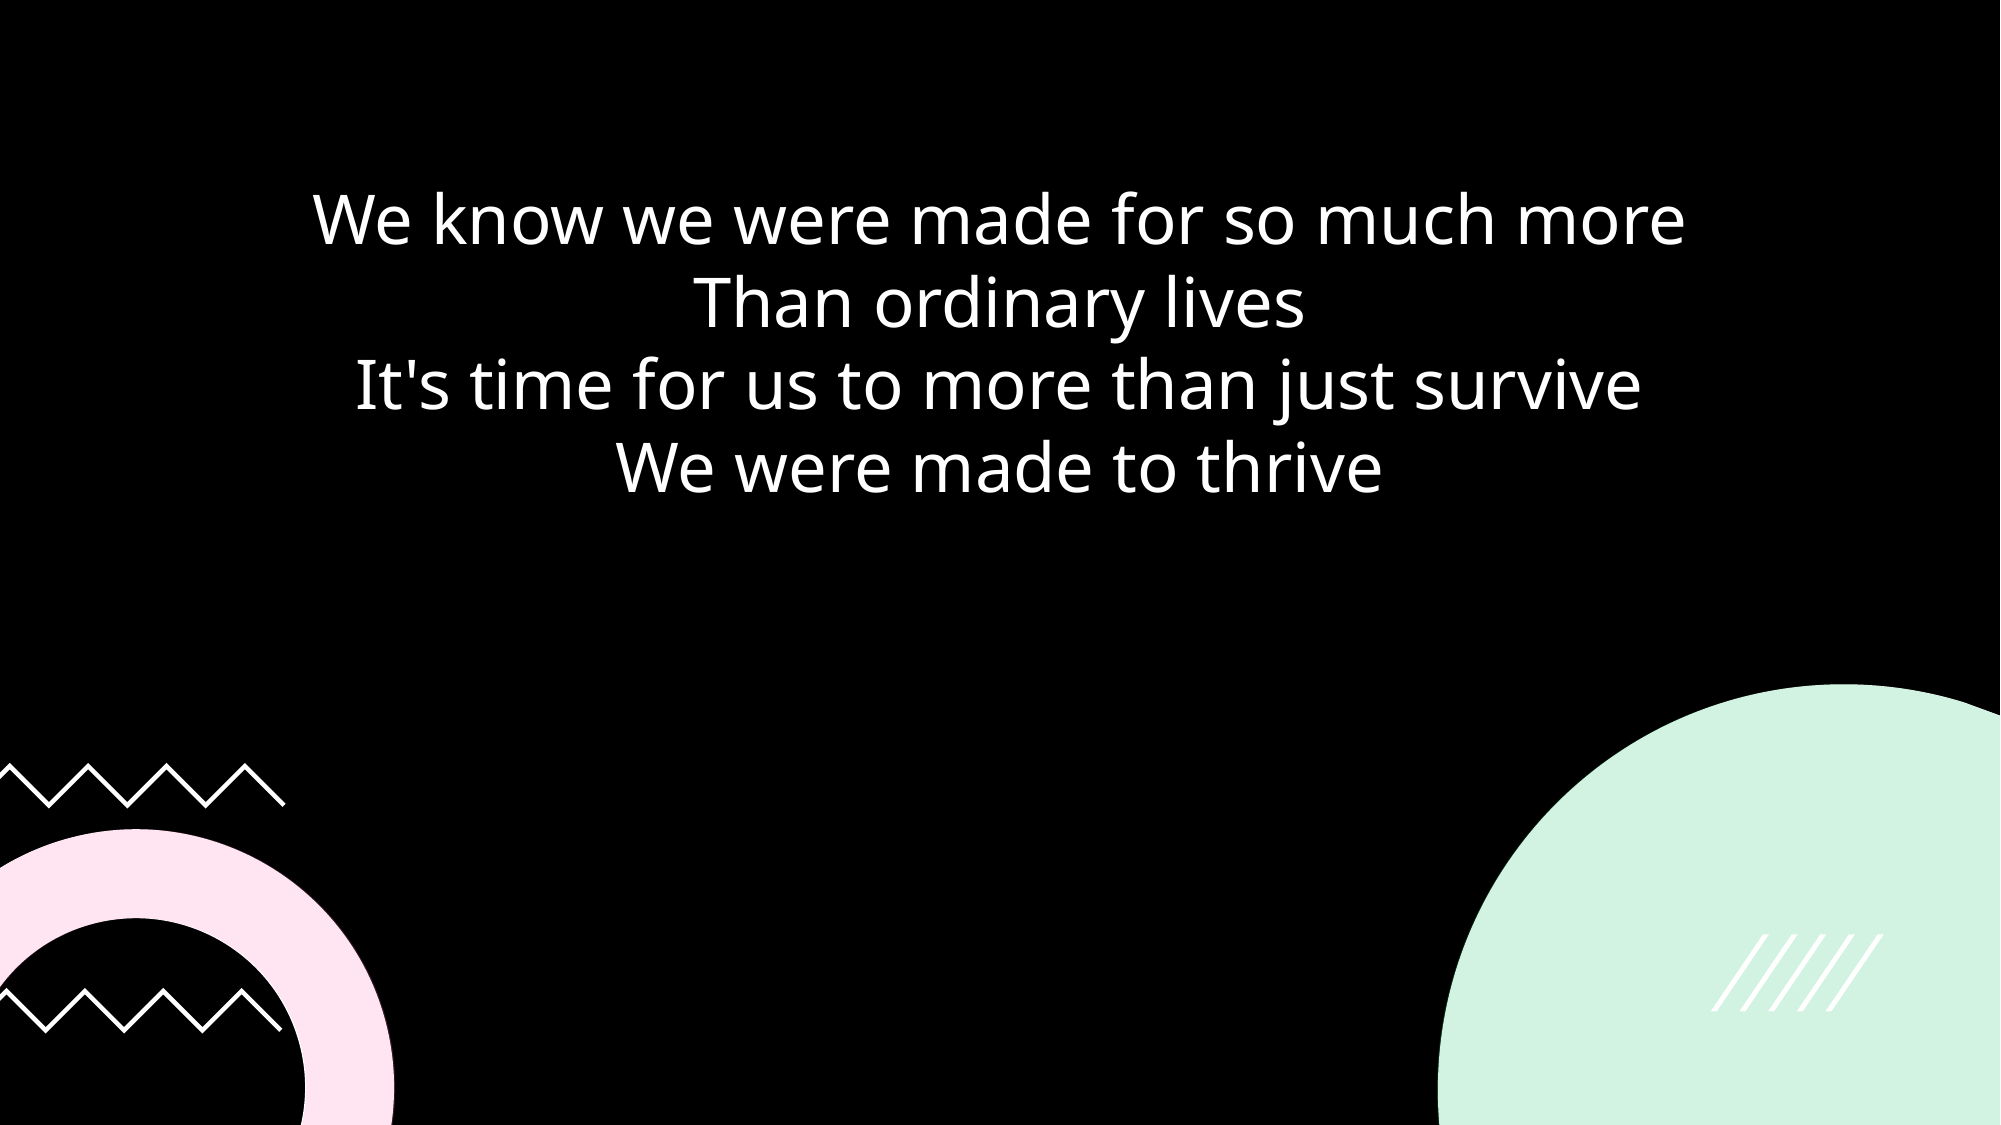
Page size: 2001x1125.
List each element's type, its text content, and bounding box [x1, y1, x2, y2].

text_box We know we were made for so much more Than ordinary lives It's time for us to more than just survive We were made to thrive [99, 168, 1900, 596]
